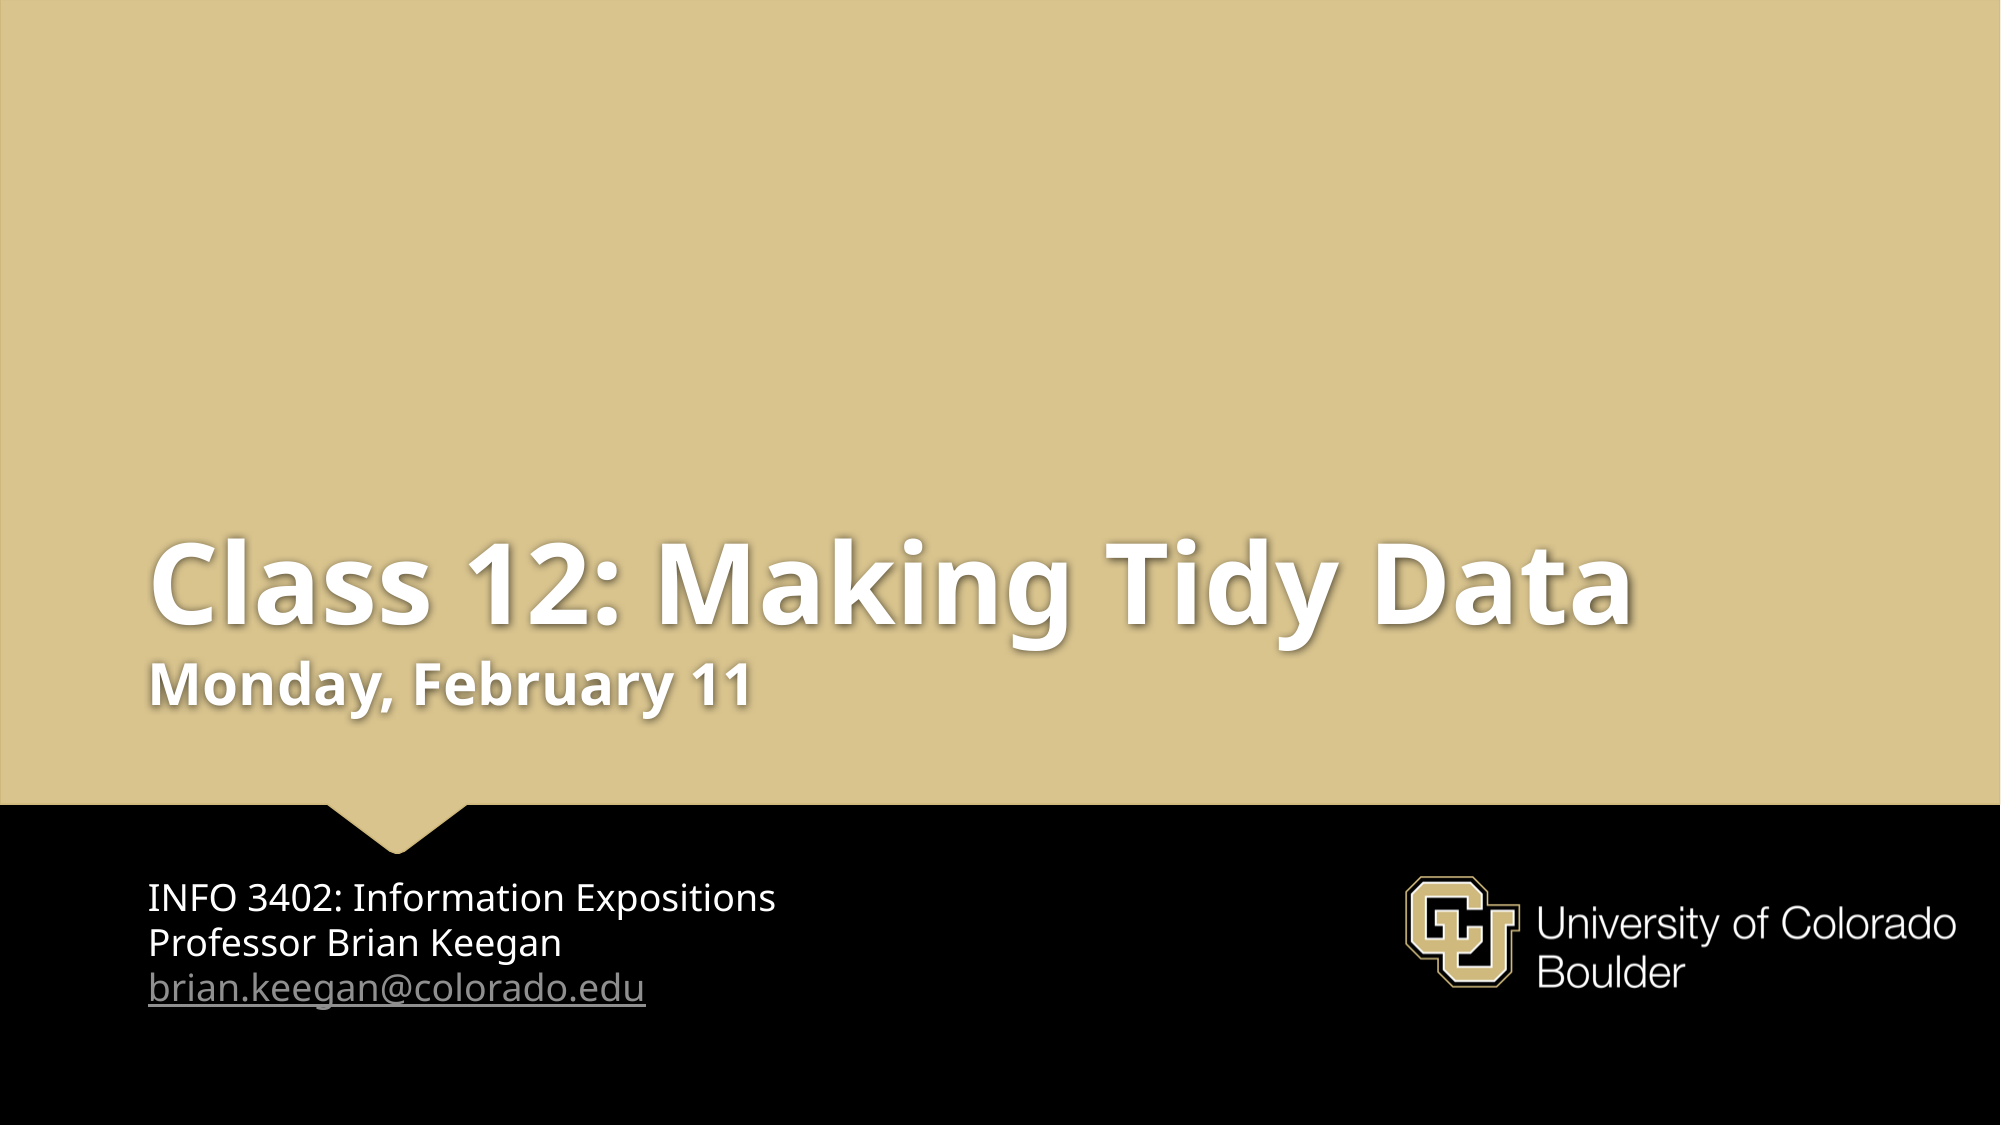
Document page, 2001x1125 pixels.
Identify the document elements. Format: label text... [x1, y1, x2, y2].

picture [1384, 865, 2000, 1017]
title Class 12: Making Tidy Data Monday, February 11 [132, 237, 1868, 726]
subtitle INFO 3402: Information Expositions Professor Brian Keegan brian.keegan@colorado.edu [132, 866, 1868, 1092]
